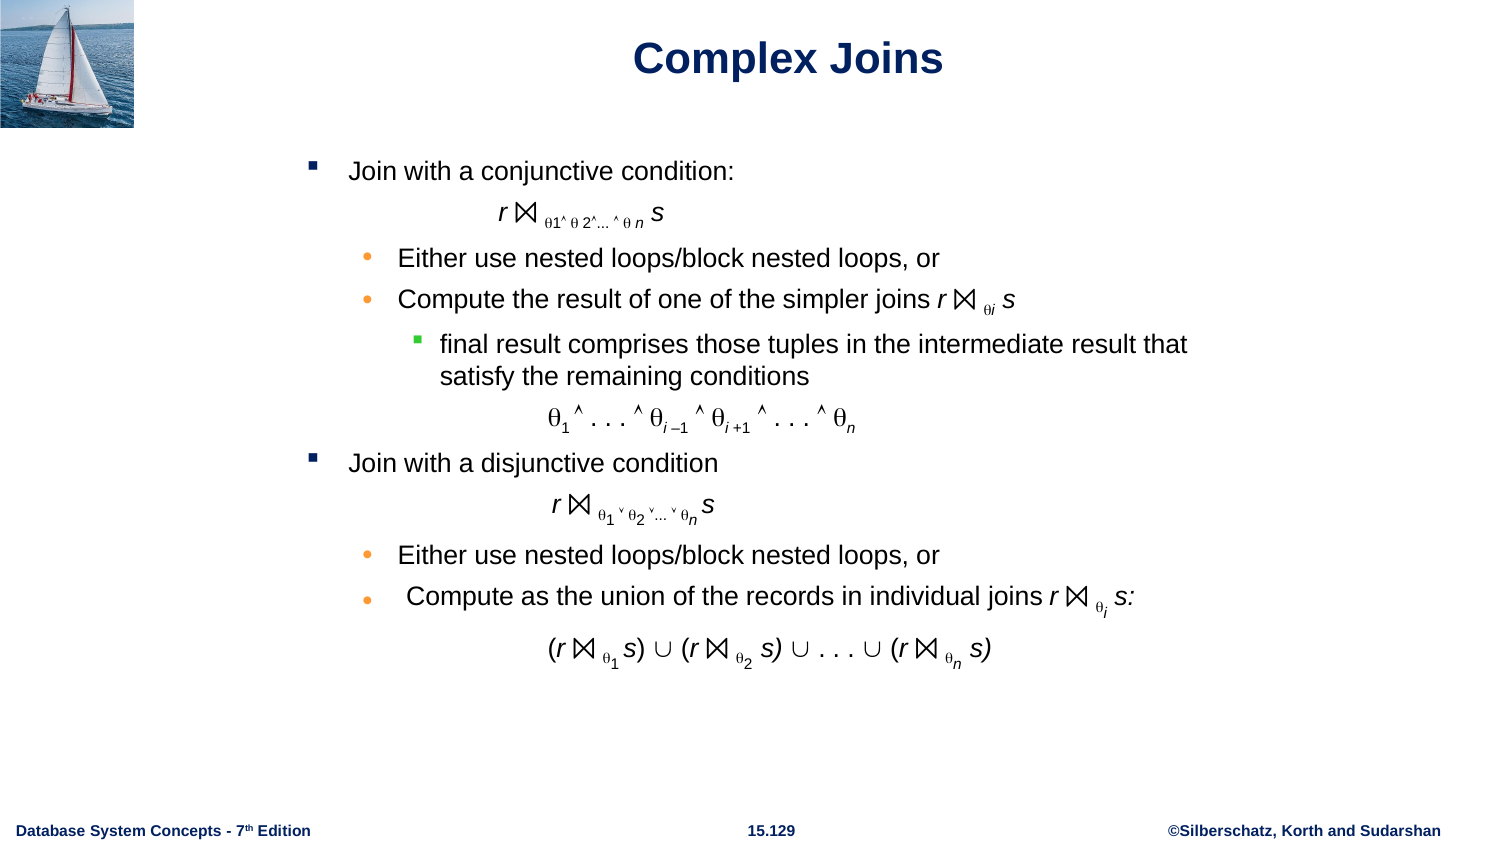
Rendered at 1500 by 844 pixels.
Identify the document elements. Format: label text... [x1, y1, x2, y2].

list Join with a conjunctive condition: r ⨝ 1  2...   n s Either use nested loops/block nested loops, or Compute the result of one of the simpler joins r ⨝ i s final result comprises those tuples in the intermediate result that satisfy the remaining conditions 1  . . .  i –1  i +1  . . .  n Join with a disjunctive condition r ⨝ 1  2 ...  n s Either use nested loops/block nested loops, or Compute as the union of the records in individual joins r ⨝ i s: (r ⨝ 1 s)  (r ⨝ 2 s)  . . .  (r ⨝ n s) [291, 146, 1231, 680]
picture [0, 0, 134, 128]
title Complex Joins [125, 14, 1452, 90]
